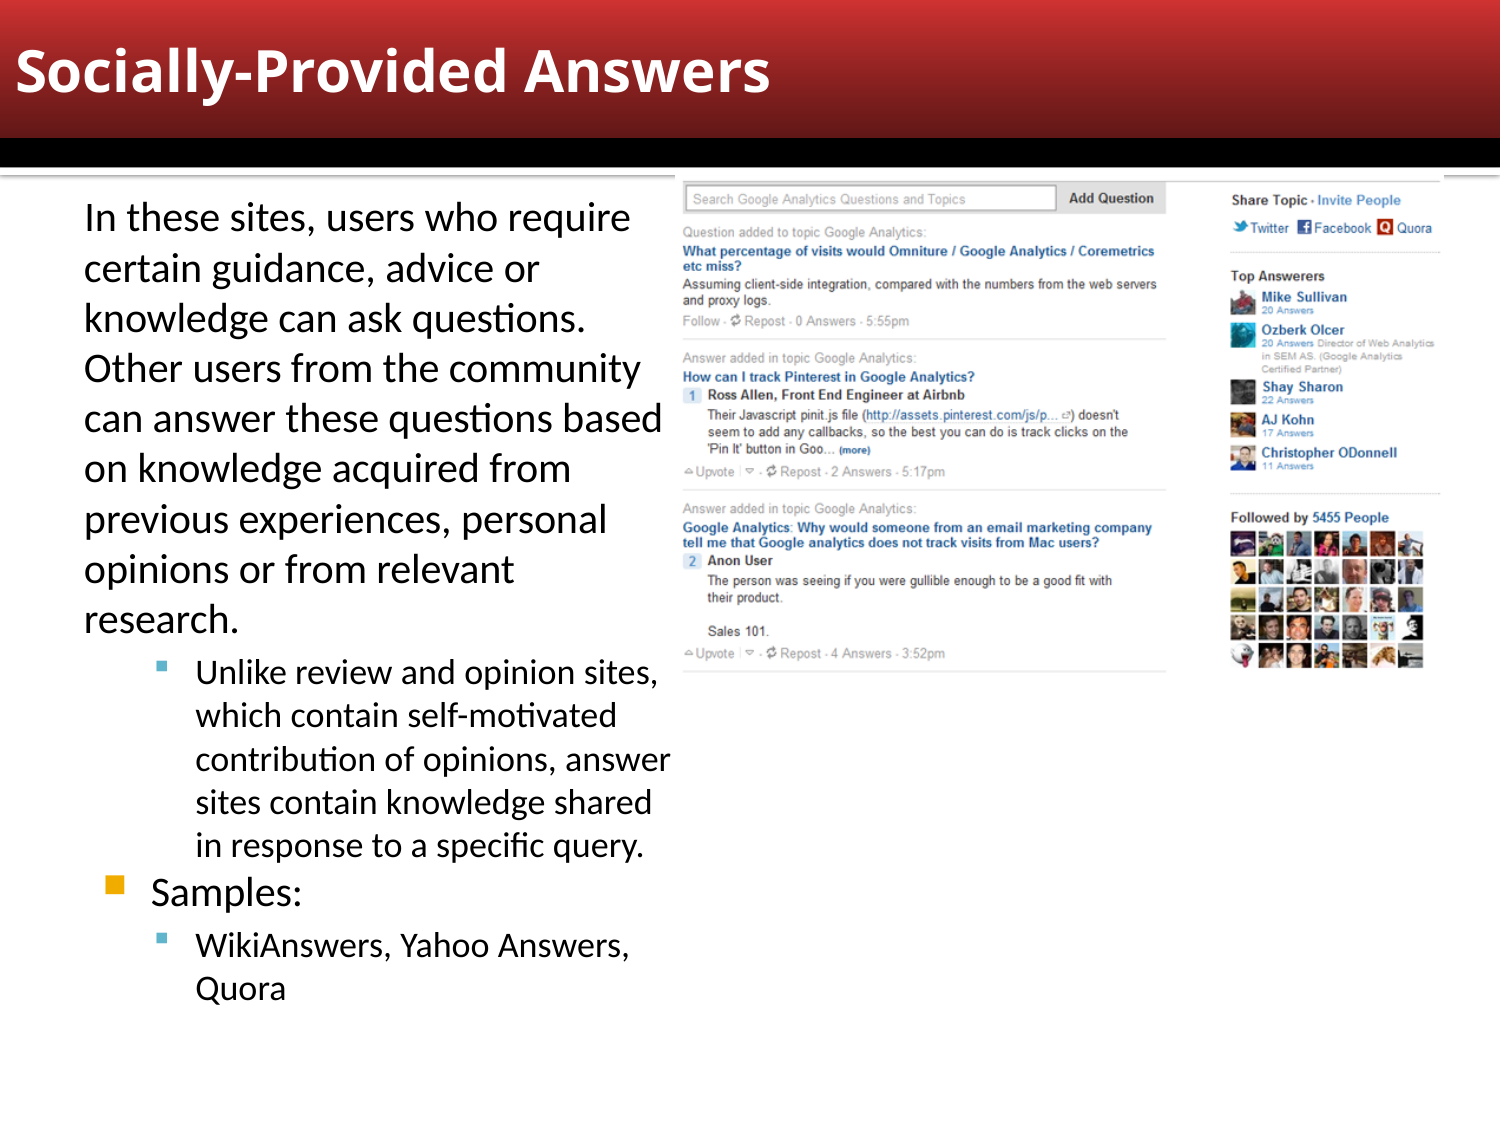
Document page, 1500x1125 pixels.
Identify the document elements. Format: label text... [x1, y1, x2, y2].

title Socially-Provided Answers [0, 0, 1500, 138]
picture [674, 174, 1444, 675]
list In these sites, users who require certain guidance, advice or knowledge can ask questions. Other users from the community can answer these questions based on knowledge acquired from previous experiences, personal opinions or from relevant research. Unlike review and opinion sites, which contain self-motivated contribution of opinions, answer sites contain knowledge shared in response to a specific query. Samples: WikiAnswers, Yahoo Answers, Quora [75, 174, 688, 1048]
